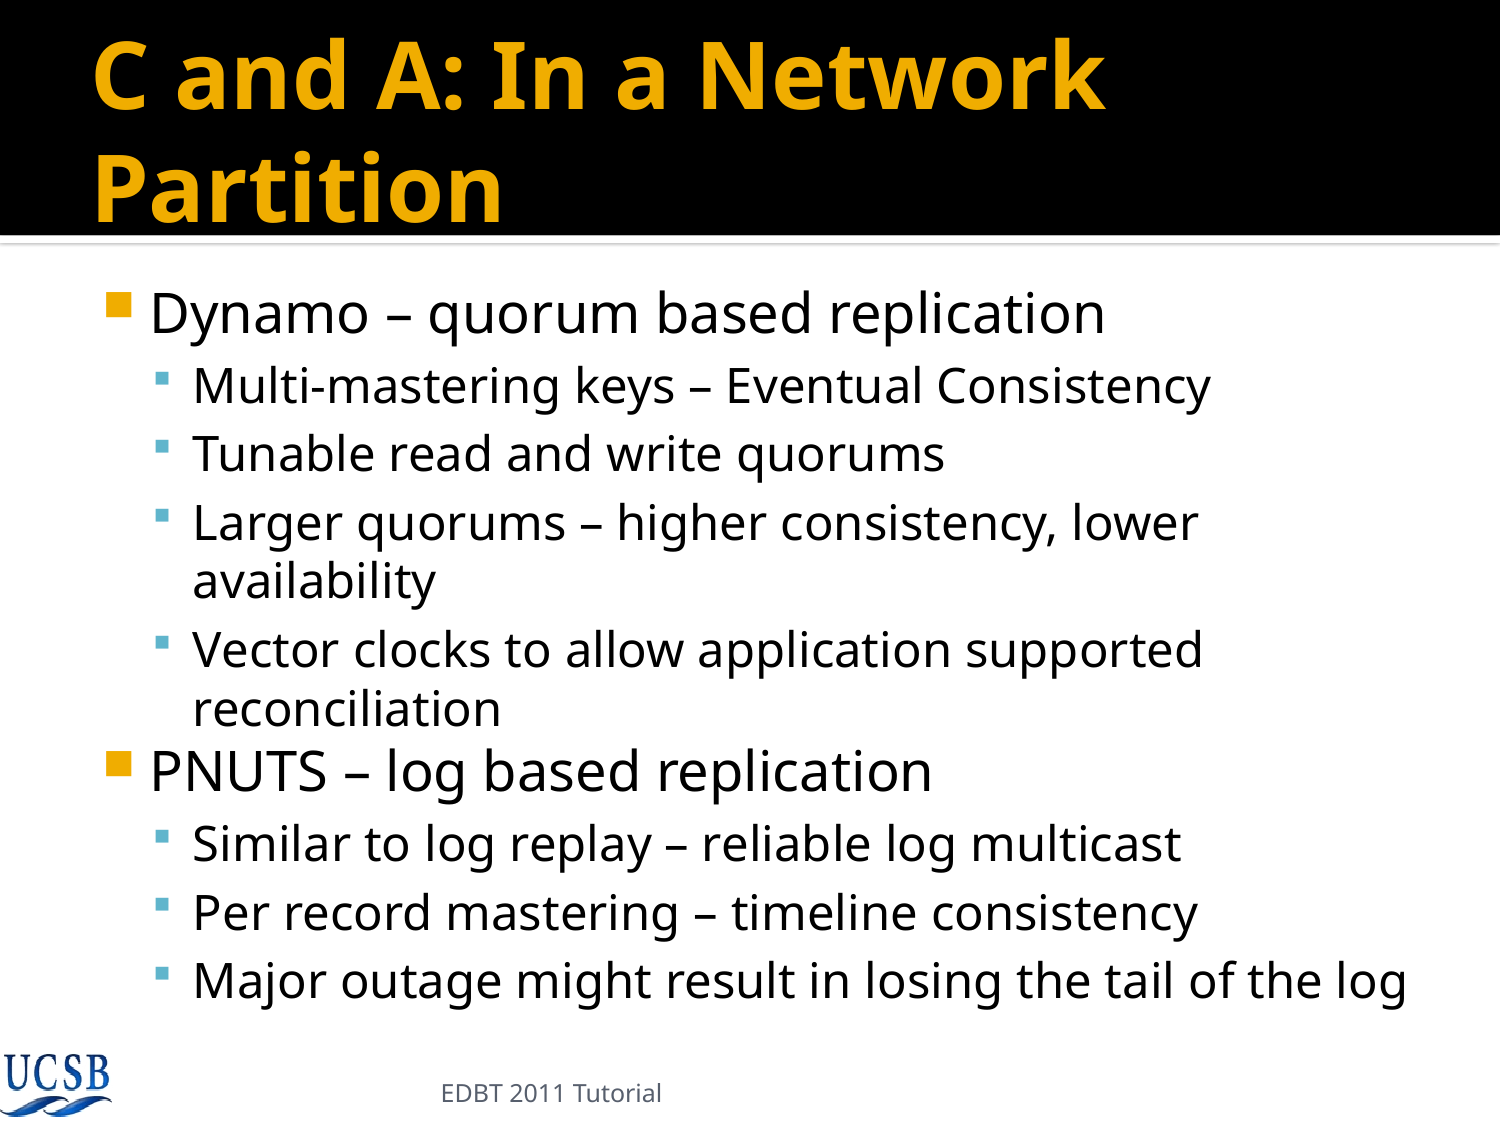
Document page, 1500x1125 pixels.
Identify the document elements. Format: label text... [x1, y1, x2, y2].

footer EDBT 2011 Tutorial [433, 1062, 1337, 1108]
picture [0, 1053, 113, 1117]
list Dynamo – quorum based replication Multi-mastering keys – Eventual Consistency Tunable read and write quorums Larger quorums – higher consistency, lower availability Vector clocks to allow application supported reconciliation PNUTS – log based replication Similar to log replay – reliable log multicast Per record mastering – timeline consistency Major outage might result in losing the tail of the log [75, 262, 1425, 1050]
title C and A: In a Network Partition [75, 25, 1425, 231]
